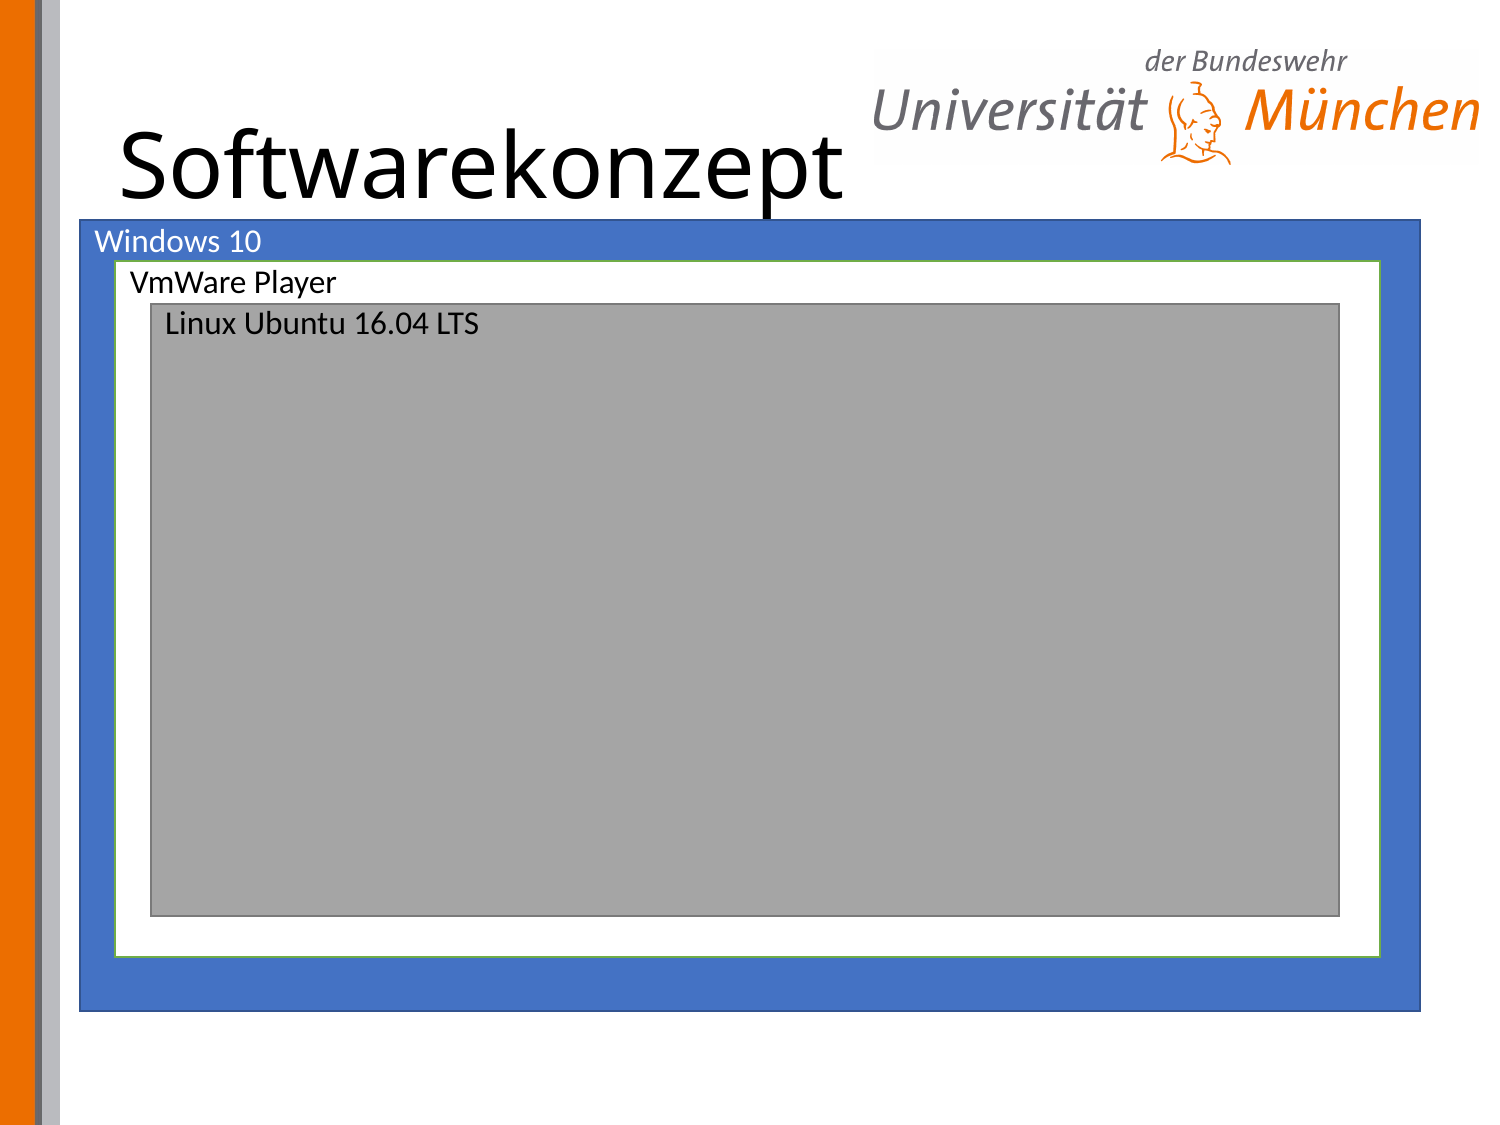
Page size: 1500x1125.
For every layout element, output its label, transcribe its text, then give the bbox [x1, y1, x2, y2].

title Softwarekonzept [103, 59, 1397, 219]
text_box Linux Ubuntu 16.04 LTS [150, 293, 528, 349]
text_box [150, 303, 1340, 917]
text_box Windows 10 [79, 211, 399, 267]
text_box VmWare Player [115, 252, 441, 307]
picture [874, 49, 1479, 165]
text_box [79, 219, 1421, 1012]
text_box [114, 260, 1381, 958]
picture [0, 0, 60, 1125]
